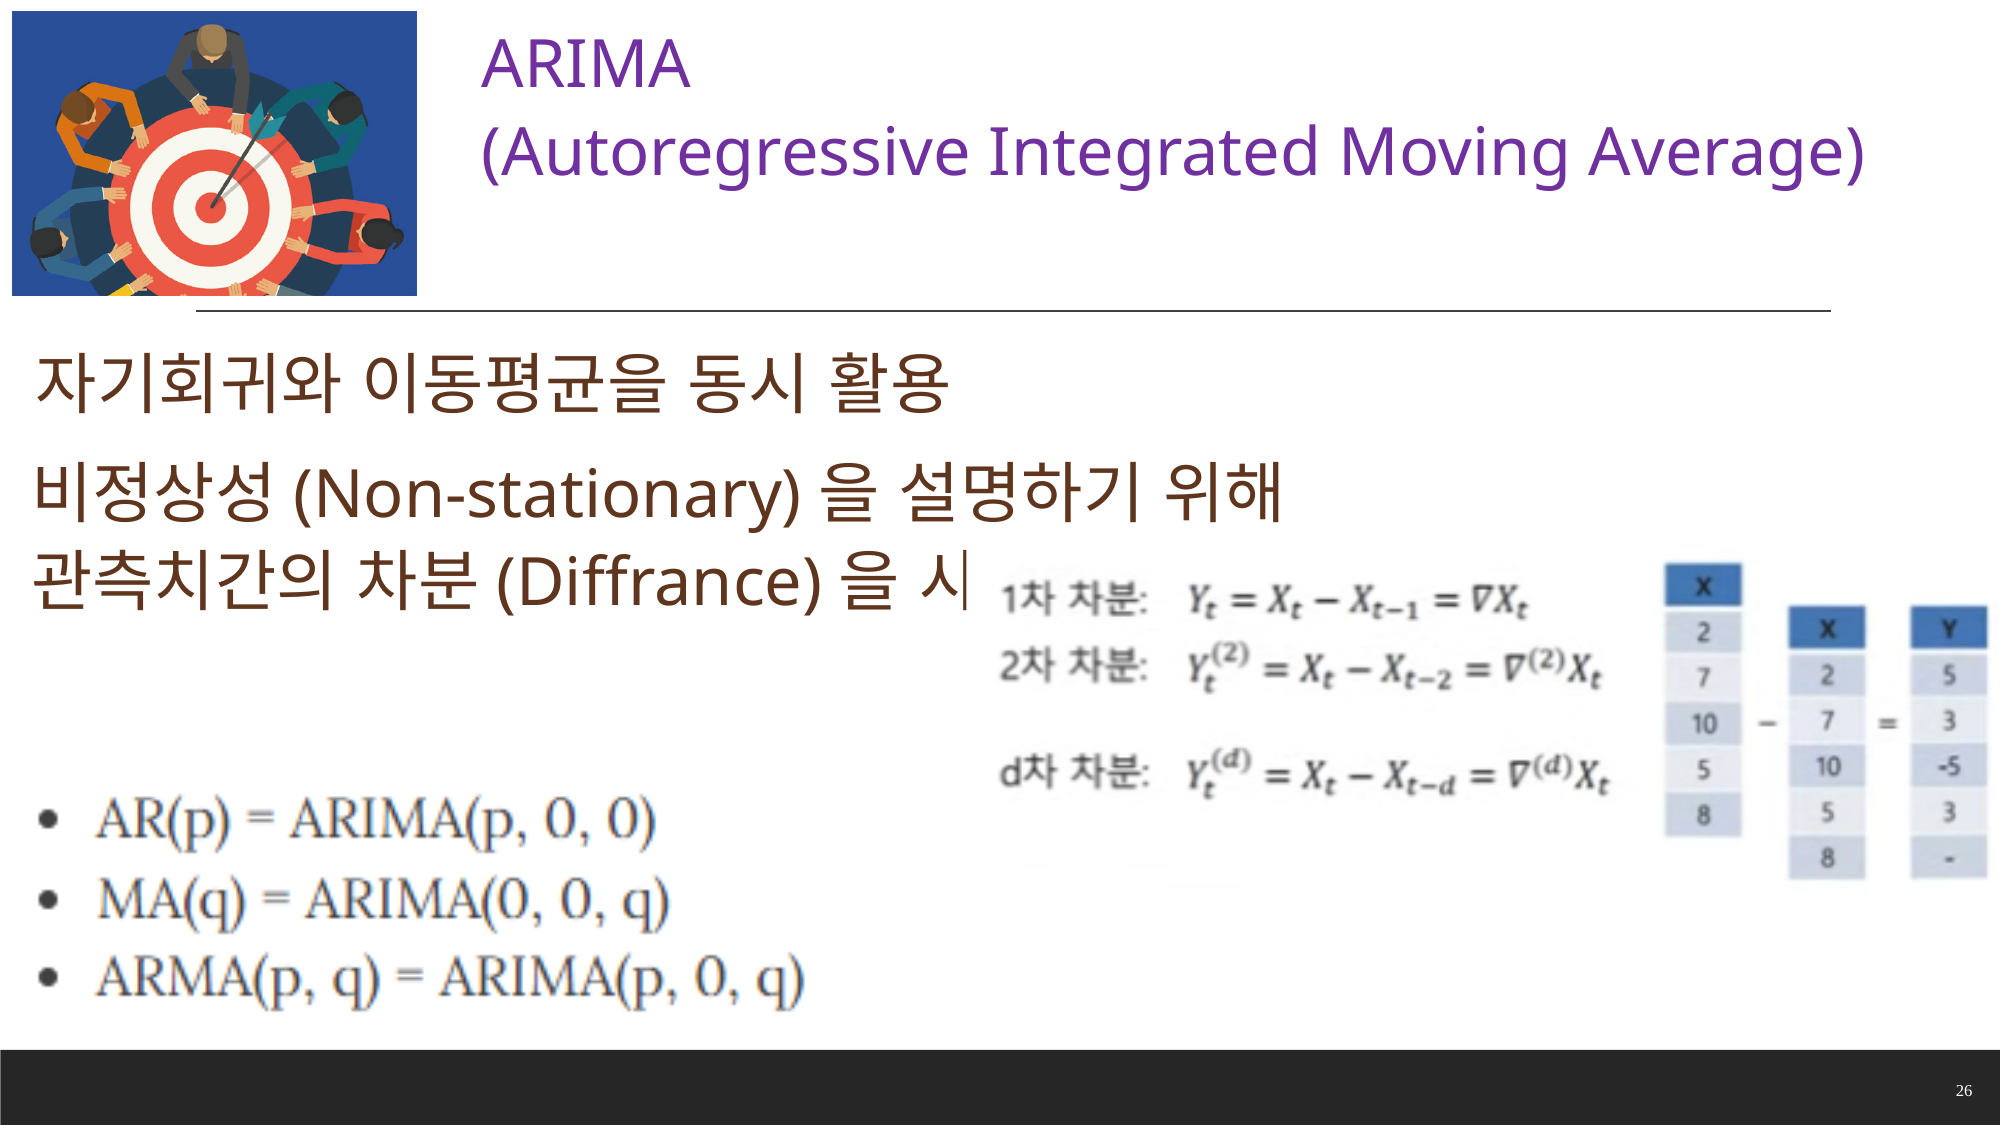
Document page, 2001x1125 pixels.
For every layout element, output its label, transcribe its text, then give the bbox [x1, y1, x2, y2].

picture [965, 539, 2000, 900]
picture [12, 10, 417, 297]
text_box ARIMA (Autoregressive Integrated Moving Average) [450, 110, 1974, 197]
slide_number 26 [1563, 1059, 1988, 1120]
text_box 자기회귀와 이동평균을 동시 활용 [4, 344, 1885, 430]
text_box 비정상성(Non-stationary)을 설명하기 위해 관측치간의 차분(Diffrance)을 사용 [0, 455, 1881, 625]
picture [12, 761, 839, 1038]
